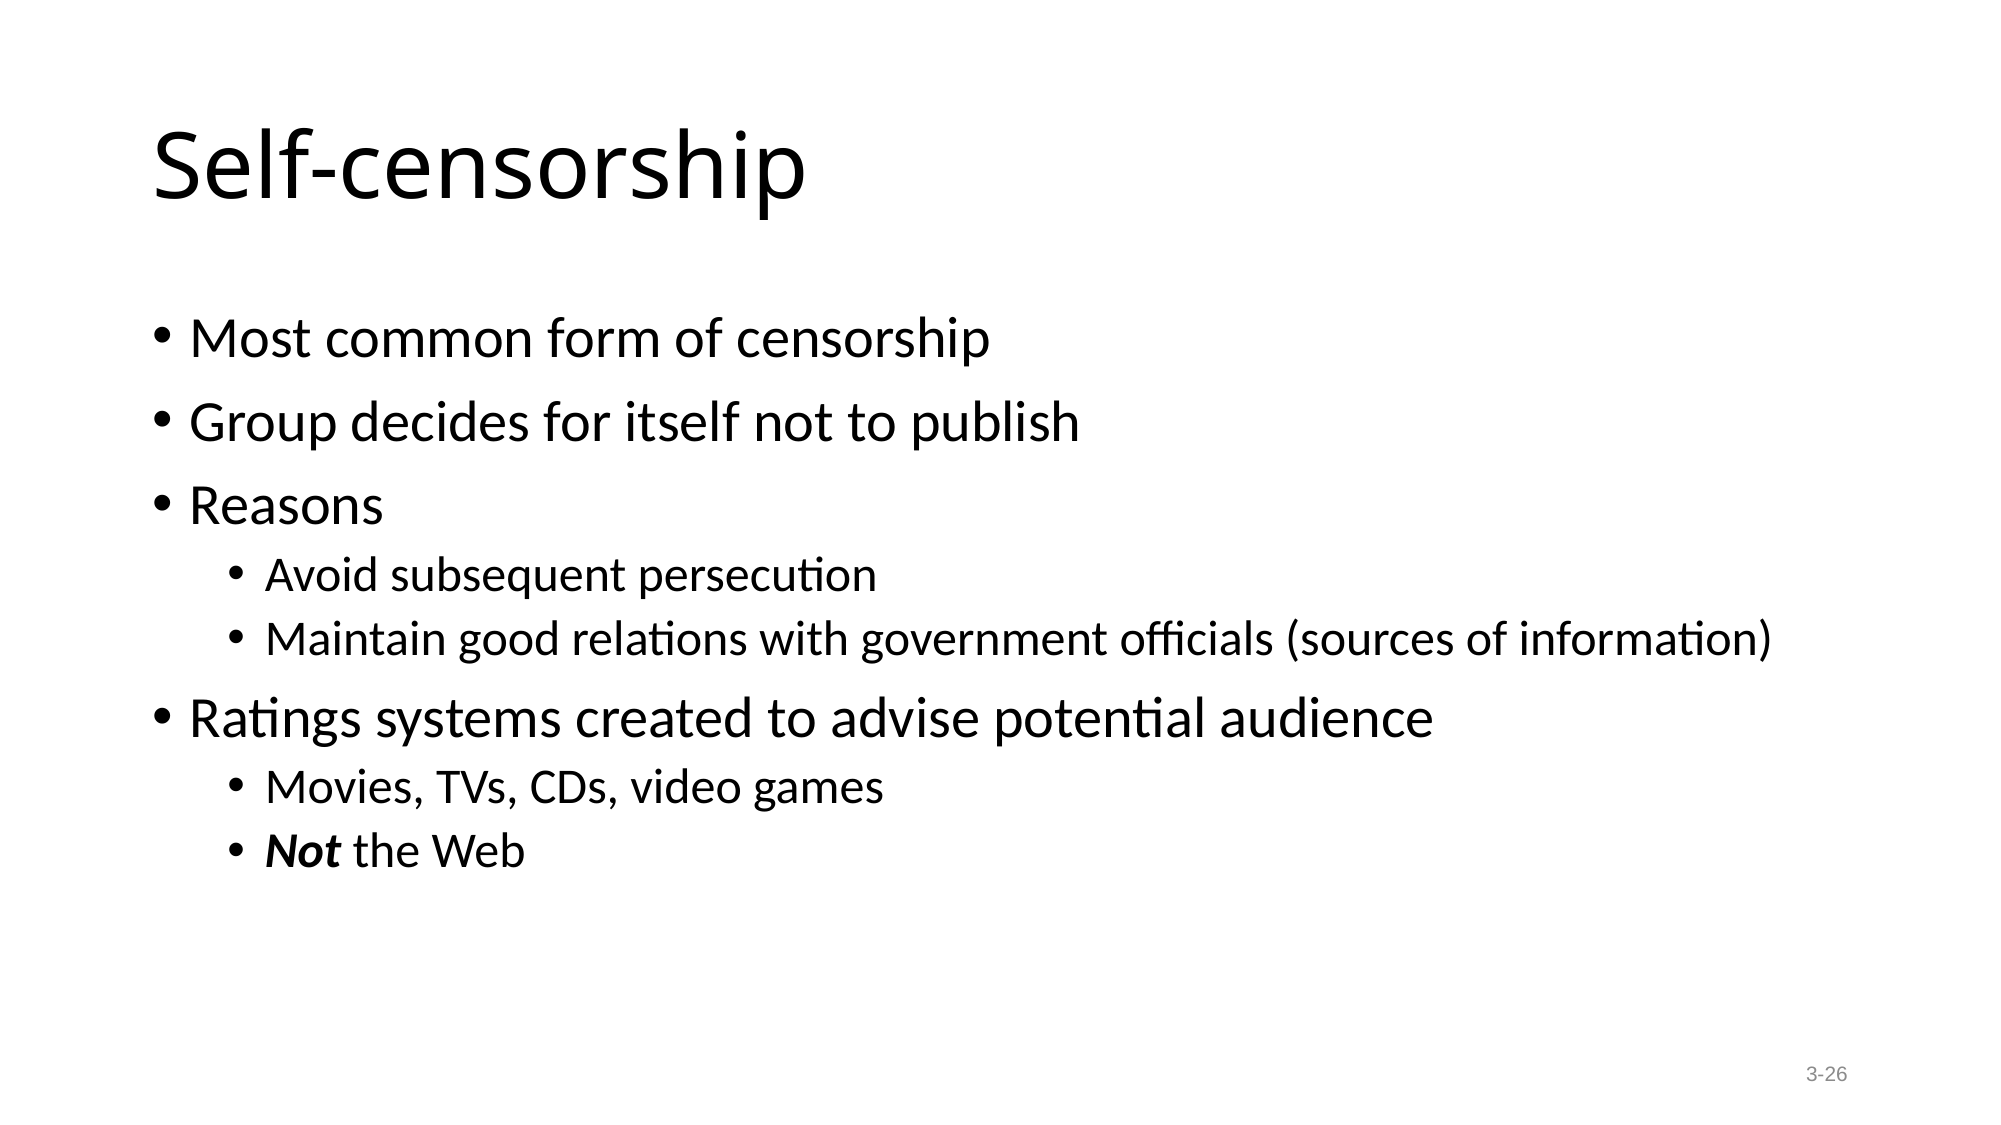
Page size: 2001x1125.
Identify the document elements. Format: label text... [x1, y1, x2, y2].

list Most common form of censorship Group decides for itself not to publish Reasons Avoid subsequent persecution Maintain good relations with government officials (sources of information) Ratings systems created to advise potential audience Movies, TVs, CDs, video games Not the Web [137, 299, 1863, 1014]
slide_number 3-26 [1412, 1042, 1863, 1103]
title Self-censorship [137, 59, 1863, 278]
